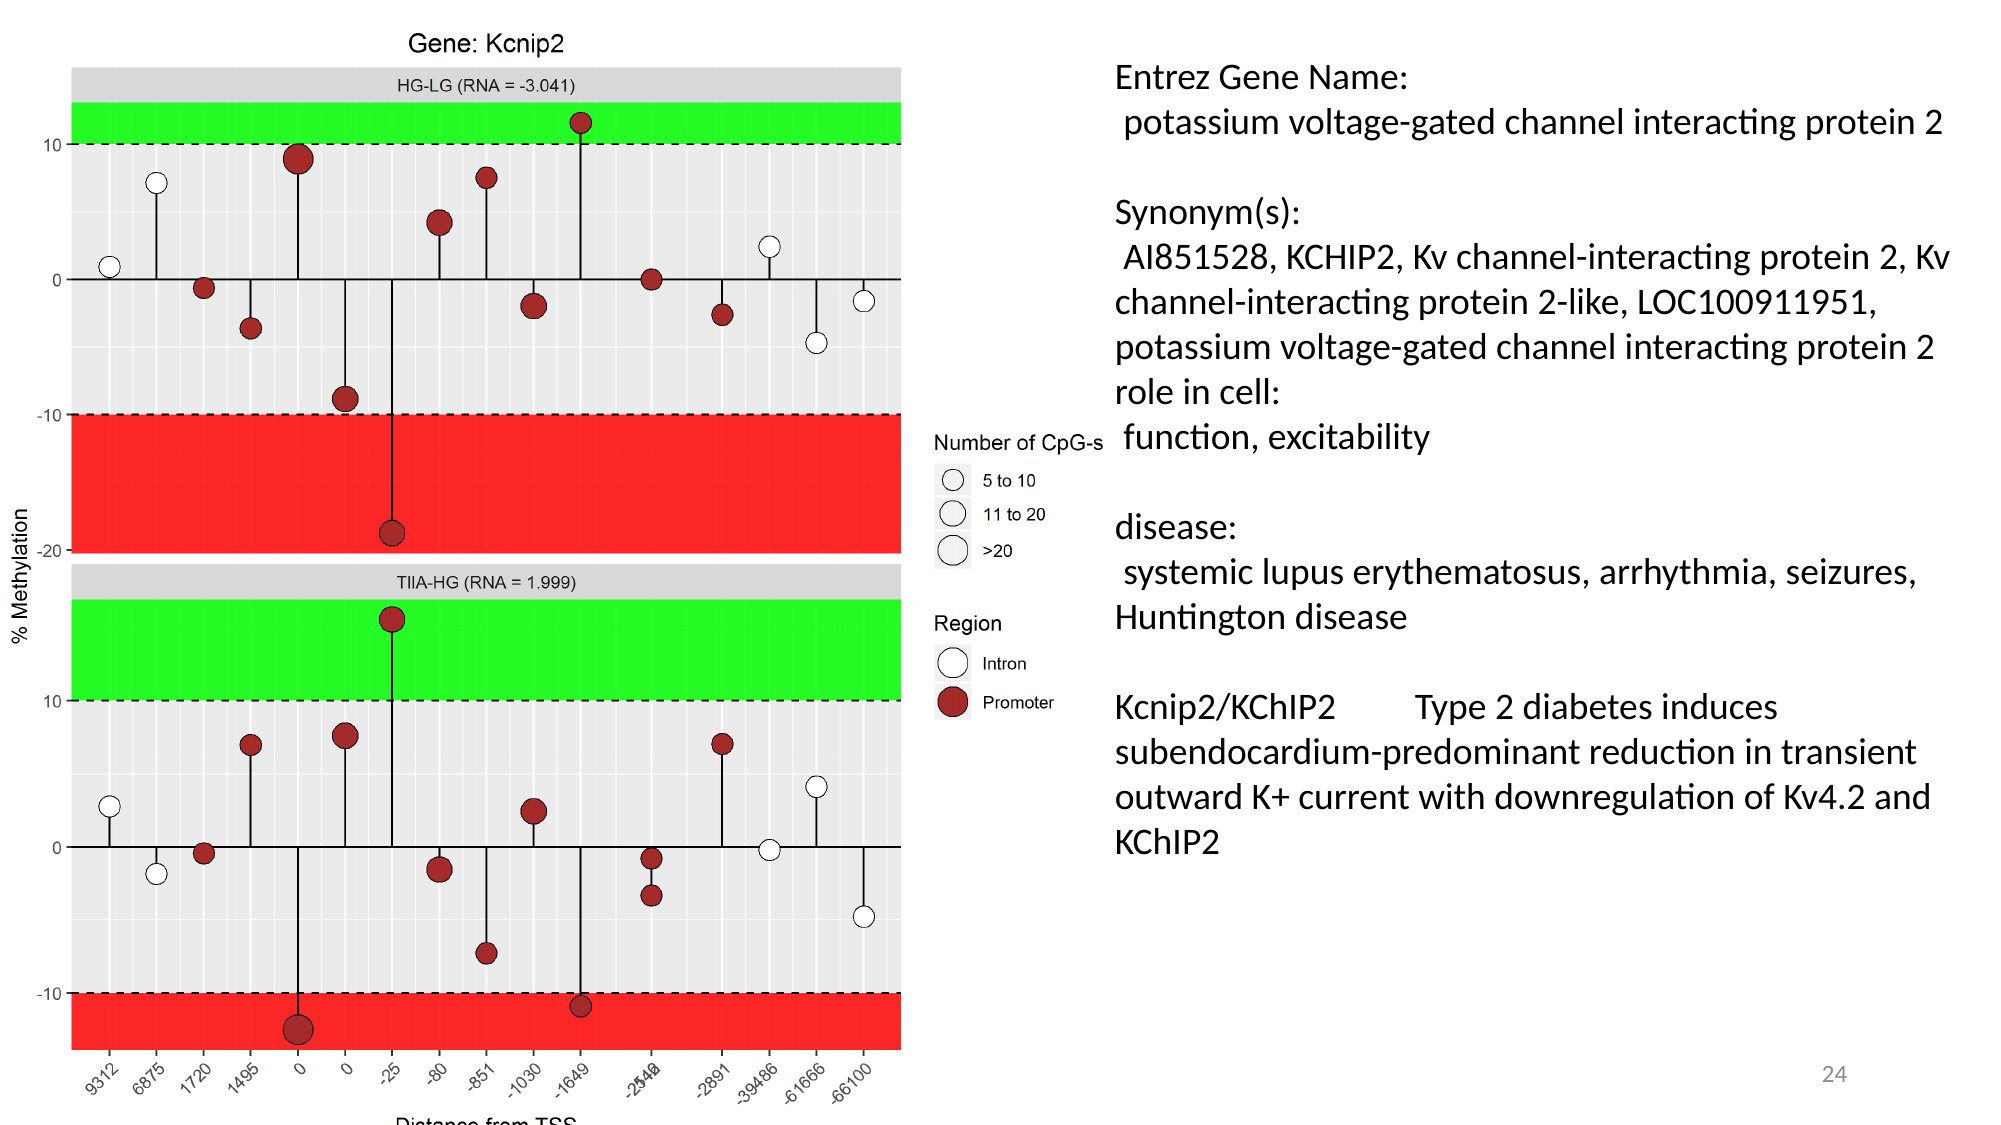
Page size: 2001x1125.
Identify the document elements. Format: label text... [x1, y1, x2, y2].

text_box Entrez Gene Name: potassium voltage-gated channel interacting protein 2 Synonym(s): AI851528, KCHIP2, Kv channel-interacting protein 2, Kv channel-interacting protein 2-like, LOC100911951, potassium voltage-gated channel interacting protein 2 role in cell: function, excitability disease: systemic lupus erythematosus, arrhythmia, seizures, Huntington disease Kcnip2/KChIP2 Type 2 diabetes induces subendocardium-predominant reduction in transient outward K+ current with downregulation of Kv4.2 and KChIP2 [1100, 0, 1979, 960]
picture [0, 22, 1125, 1125]
slide_number 24 [1412, 1042, 1863, 1103]
